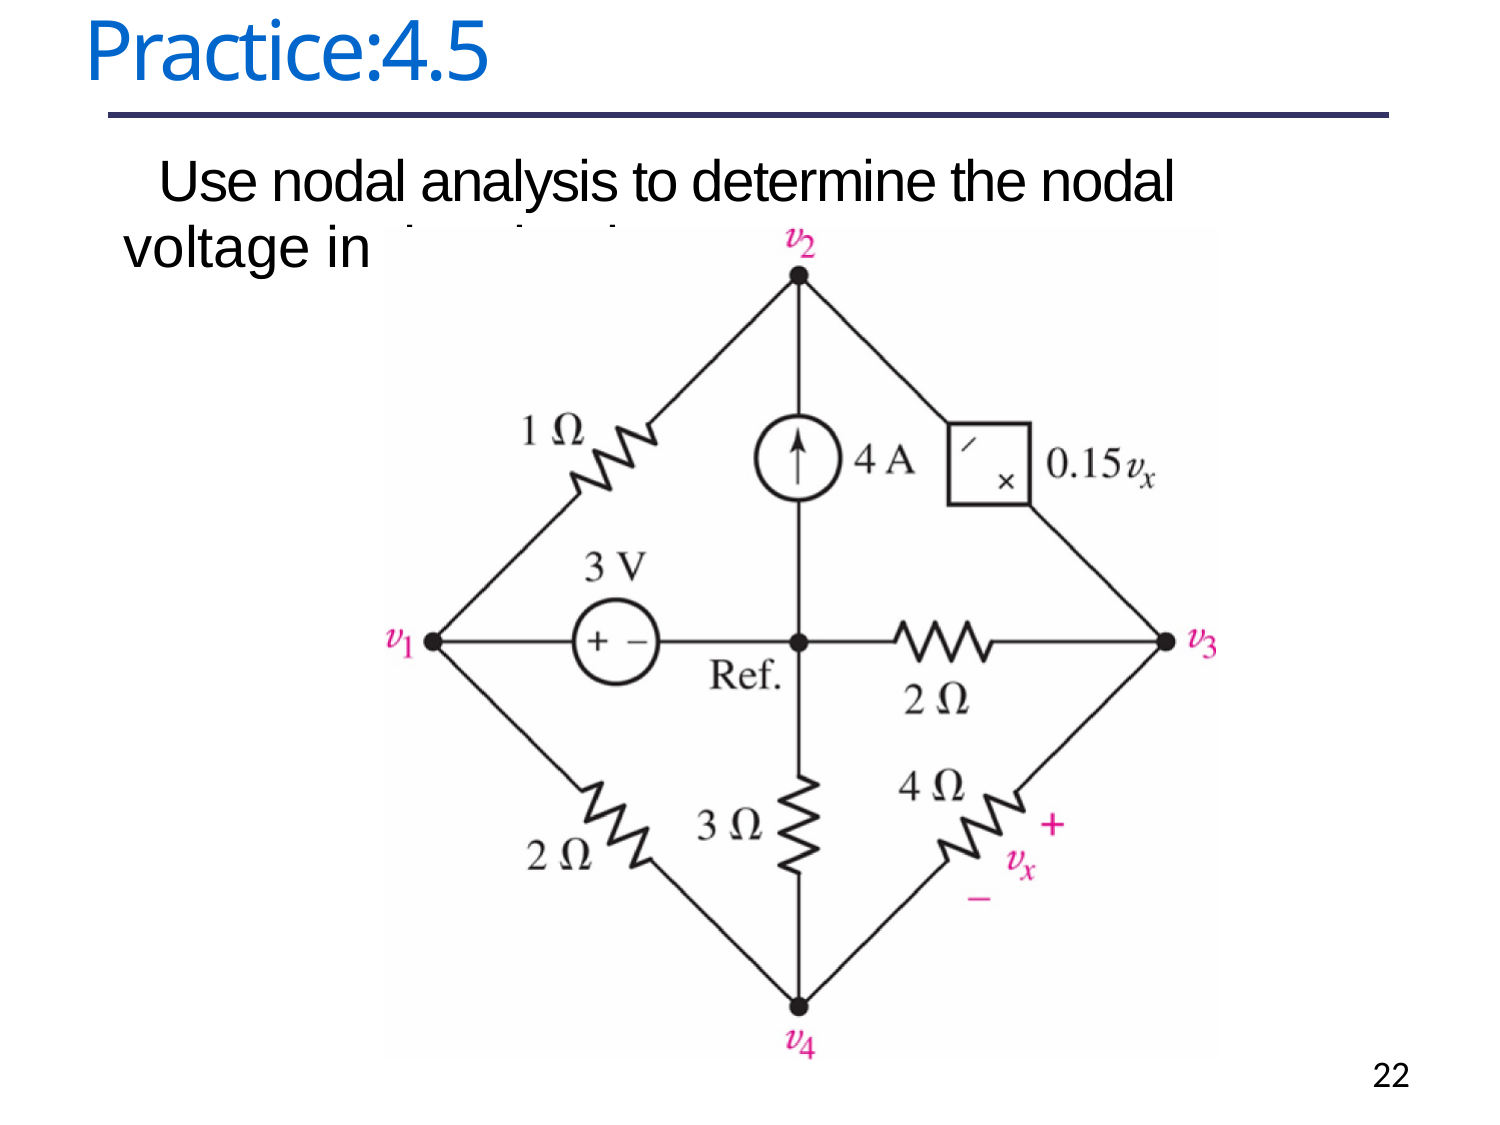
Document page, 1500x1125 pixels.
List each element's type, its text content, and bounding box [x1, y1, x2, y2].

picture [383, 227, 1220, 1060]
list Practice:4.5 [16, 18, 1495, 102]
text_box 22 [1074, 1042, 1425, 1103]
list Use nodal analysis to determine the nodal voltage in the circuit. [123, 118, 1212, 1094]
